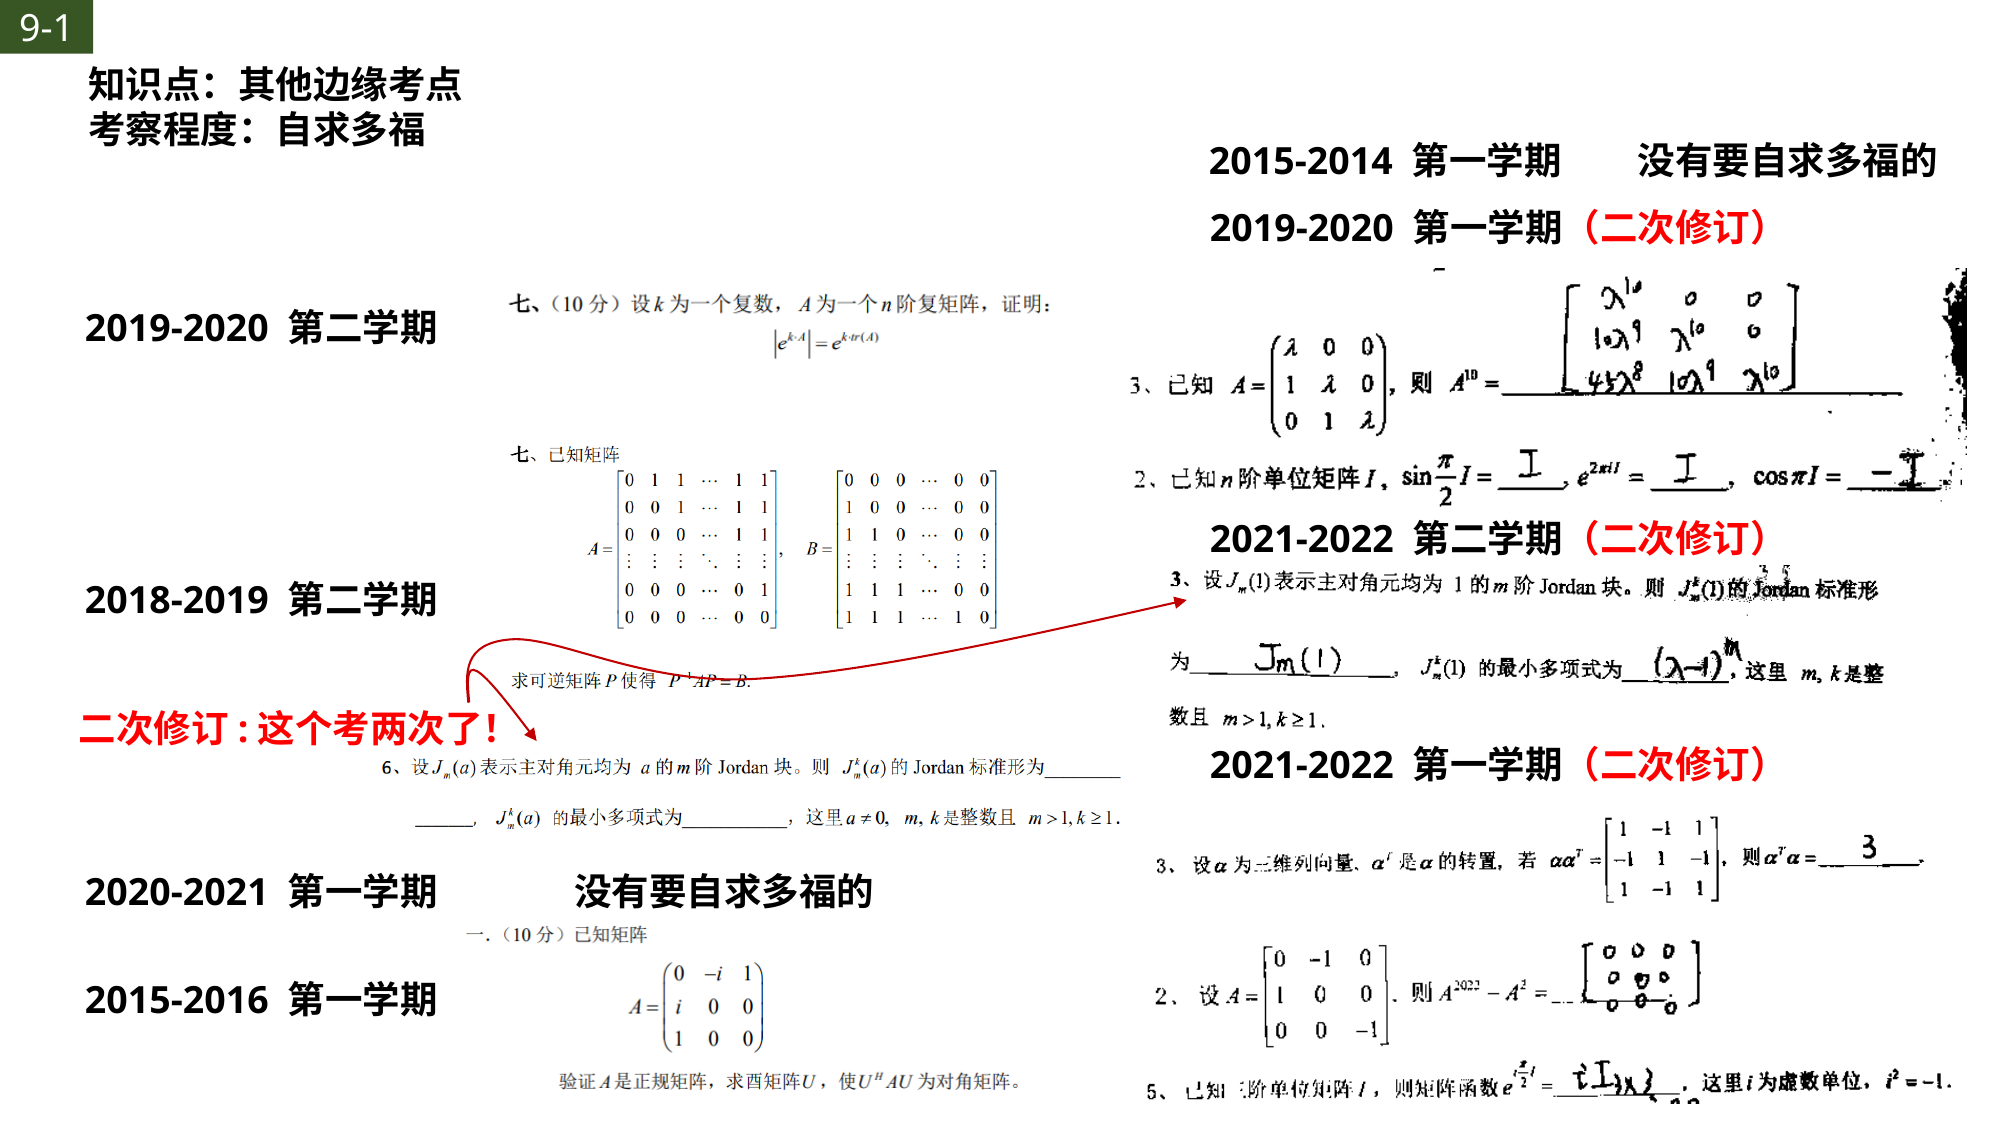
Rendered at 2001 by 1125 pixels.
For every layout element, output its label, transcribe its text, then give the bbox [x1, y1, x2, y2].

picture [492, 438, 1035, 710]
text_box 2015-2014 第一学期 [1194, 129, 1577, 190]
text_box [465, 641, 492, 703]
picture [369, 746, 1968, 921]
text_box 2019-2020 第二学期 [70, 296, 453, 357]
text_box 没有要自求多福的 [559, 860, 890, 918]
picture [1087, 268, 1967, 508]
text_box [470, 700, 537, 742]
text_box 2019-2020 第一学期（二次修订） [1195, 196, 1803, 257]
text_box 2021-2022 第一学期（二次修订） [1195, 737, 1803, 794]
text_box 2021-2022 第二学期（二次修订） [1195, 508, 1803, 565]
picture [1136, 565, 1955, 737]
text_box [1035, 607, 1136, 635]
picture [1141, 925, 1731, 1055]
text_box 2018-2019 第二学期 [70, 568, 453, 628]
picture [450, 918, 1056, 1105]
text_box 2015-2016 第一学期 [70, 968, 450, 1029]
text_box 知识点：其他边缘考点 考察程度：自求多福 [73, 53, 479, 159]
text_box 2020-2021 第一学期 [70, 860, 453, 921]
picture [500, 287, 1062, 368]
text_box 二次修订:这个考两次了！ [64, 697, 535, 758]
text_box 9-1 [0, 0, 94, 55]
picture [1092, 1057, 2000, 1104]
text_box 没有要自求多福的 [1623, 129, 1953, 190]
